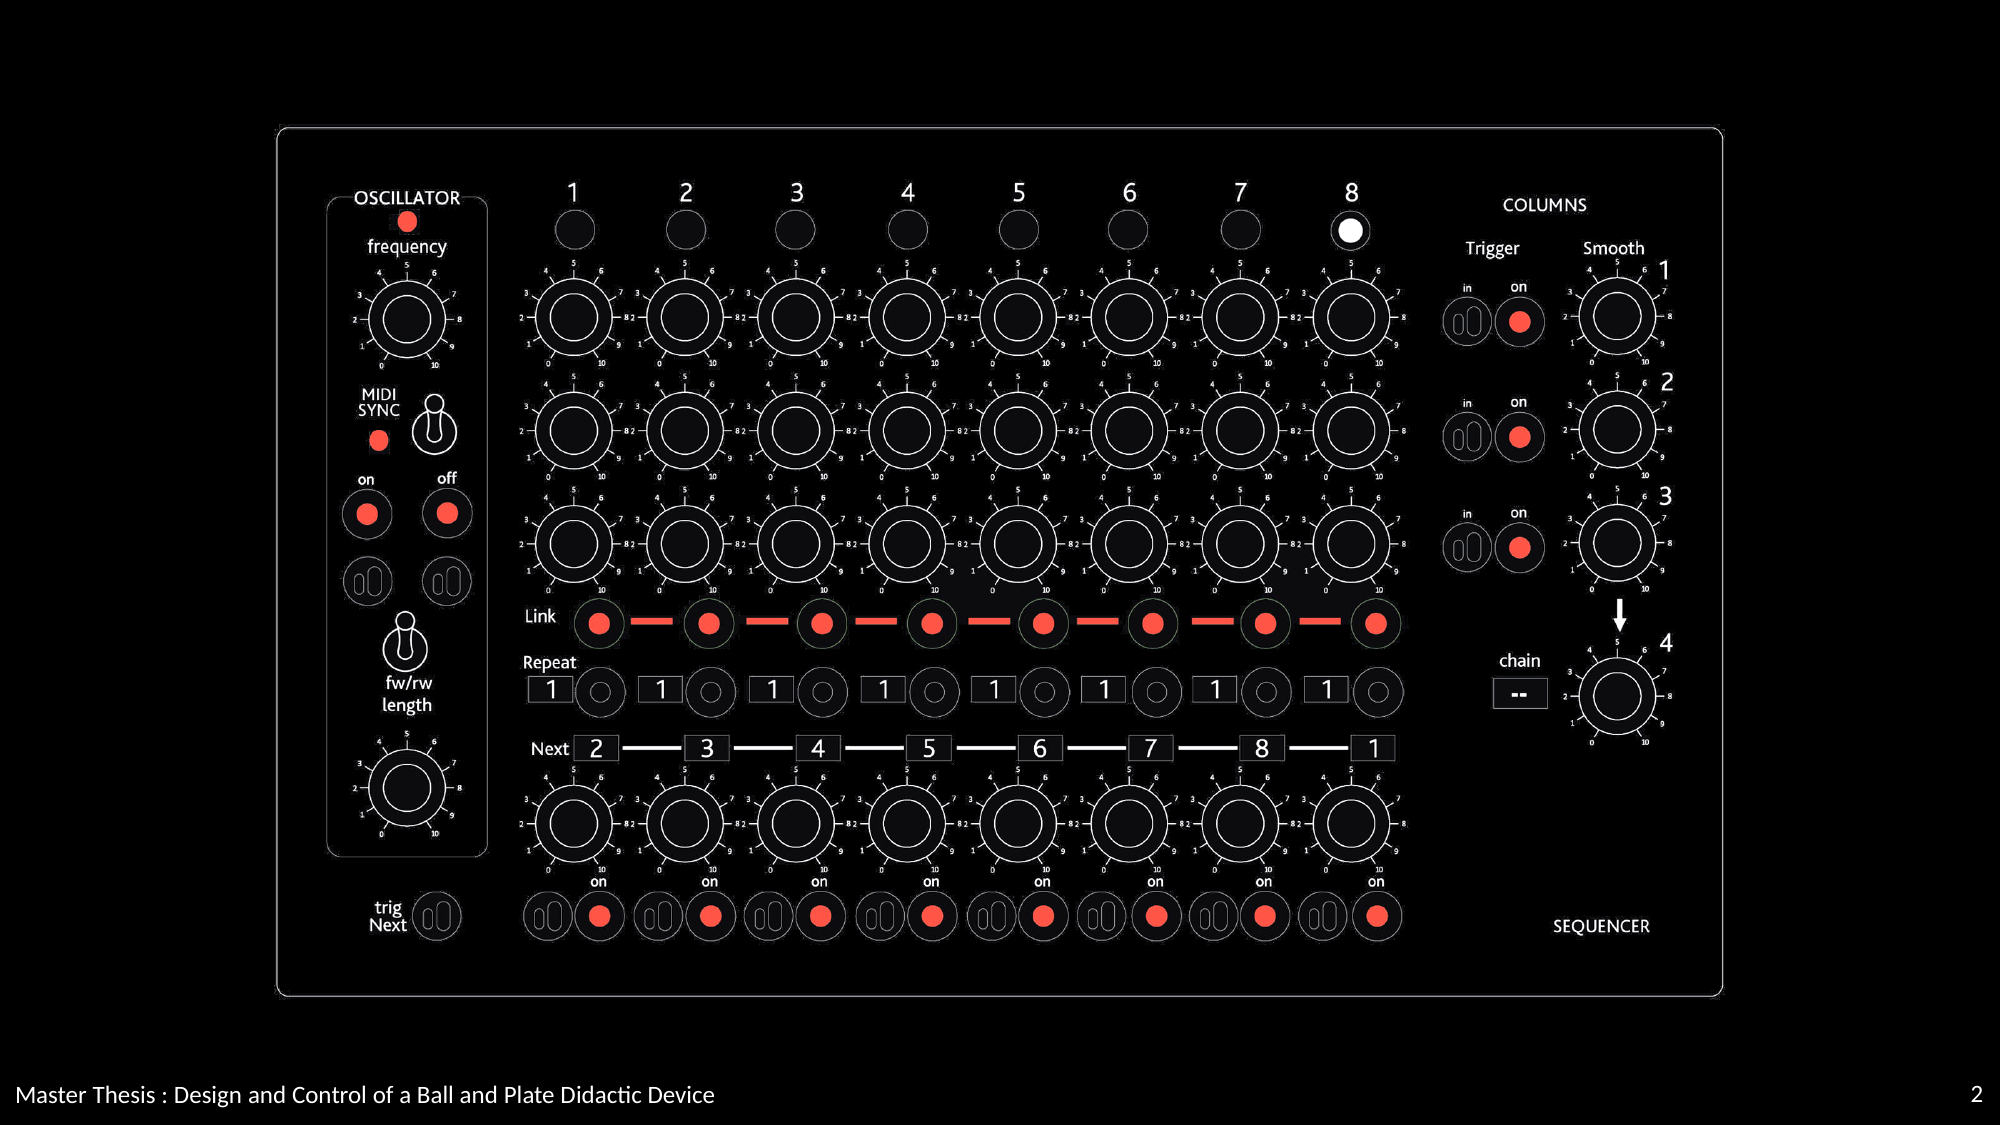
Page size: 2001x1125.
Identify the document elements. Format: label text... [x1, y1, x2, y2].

picture [99, 0, 1900, 1125]
footer Master Thesis : Design and Control of a Ball and Plate Didactic Device [0, 1062, 99, 1125]
slide_number 2 [1900, 1062, 1999, 1123]
